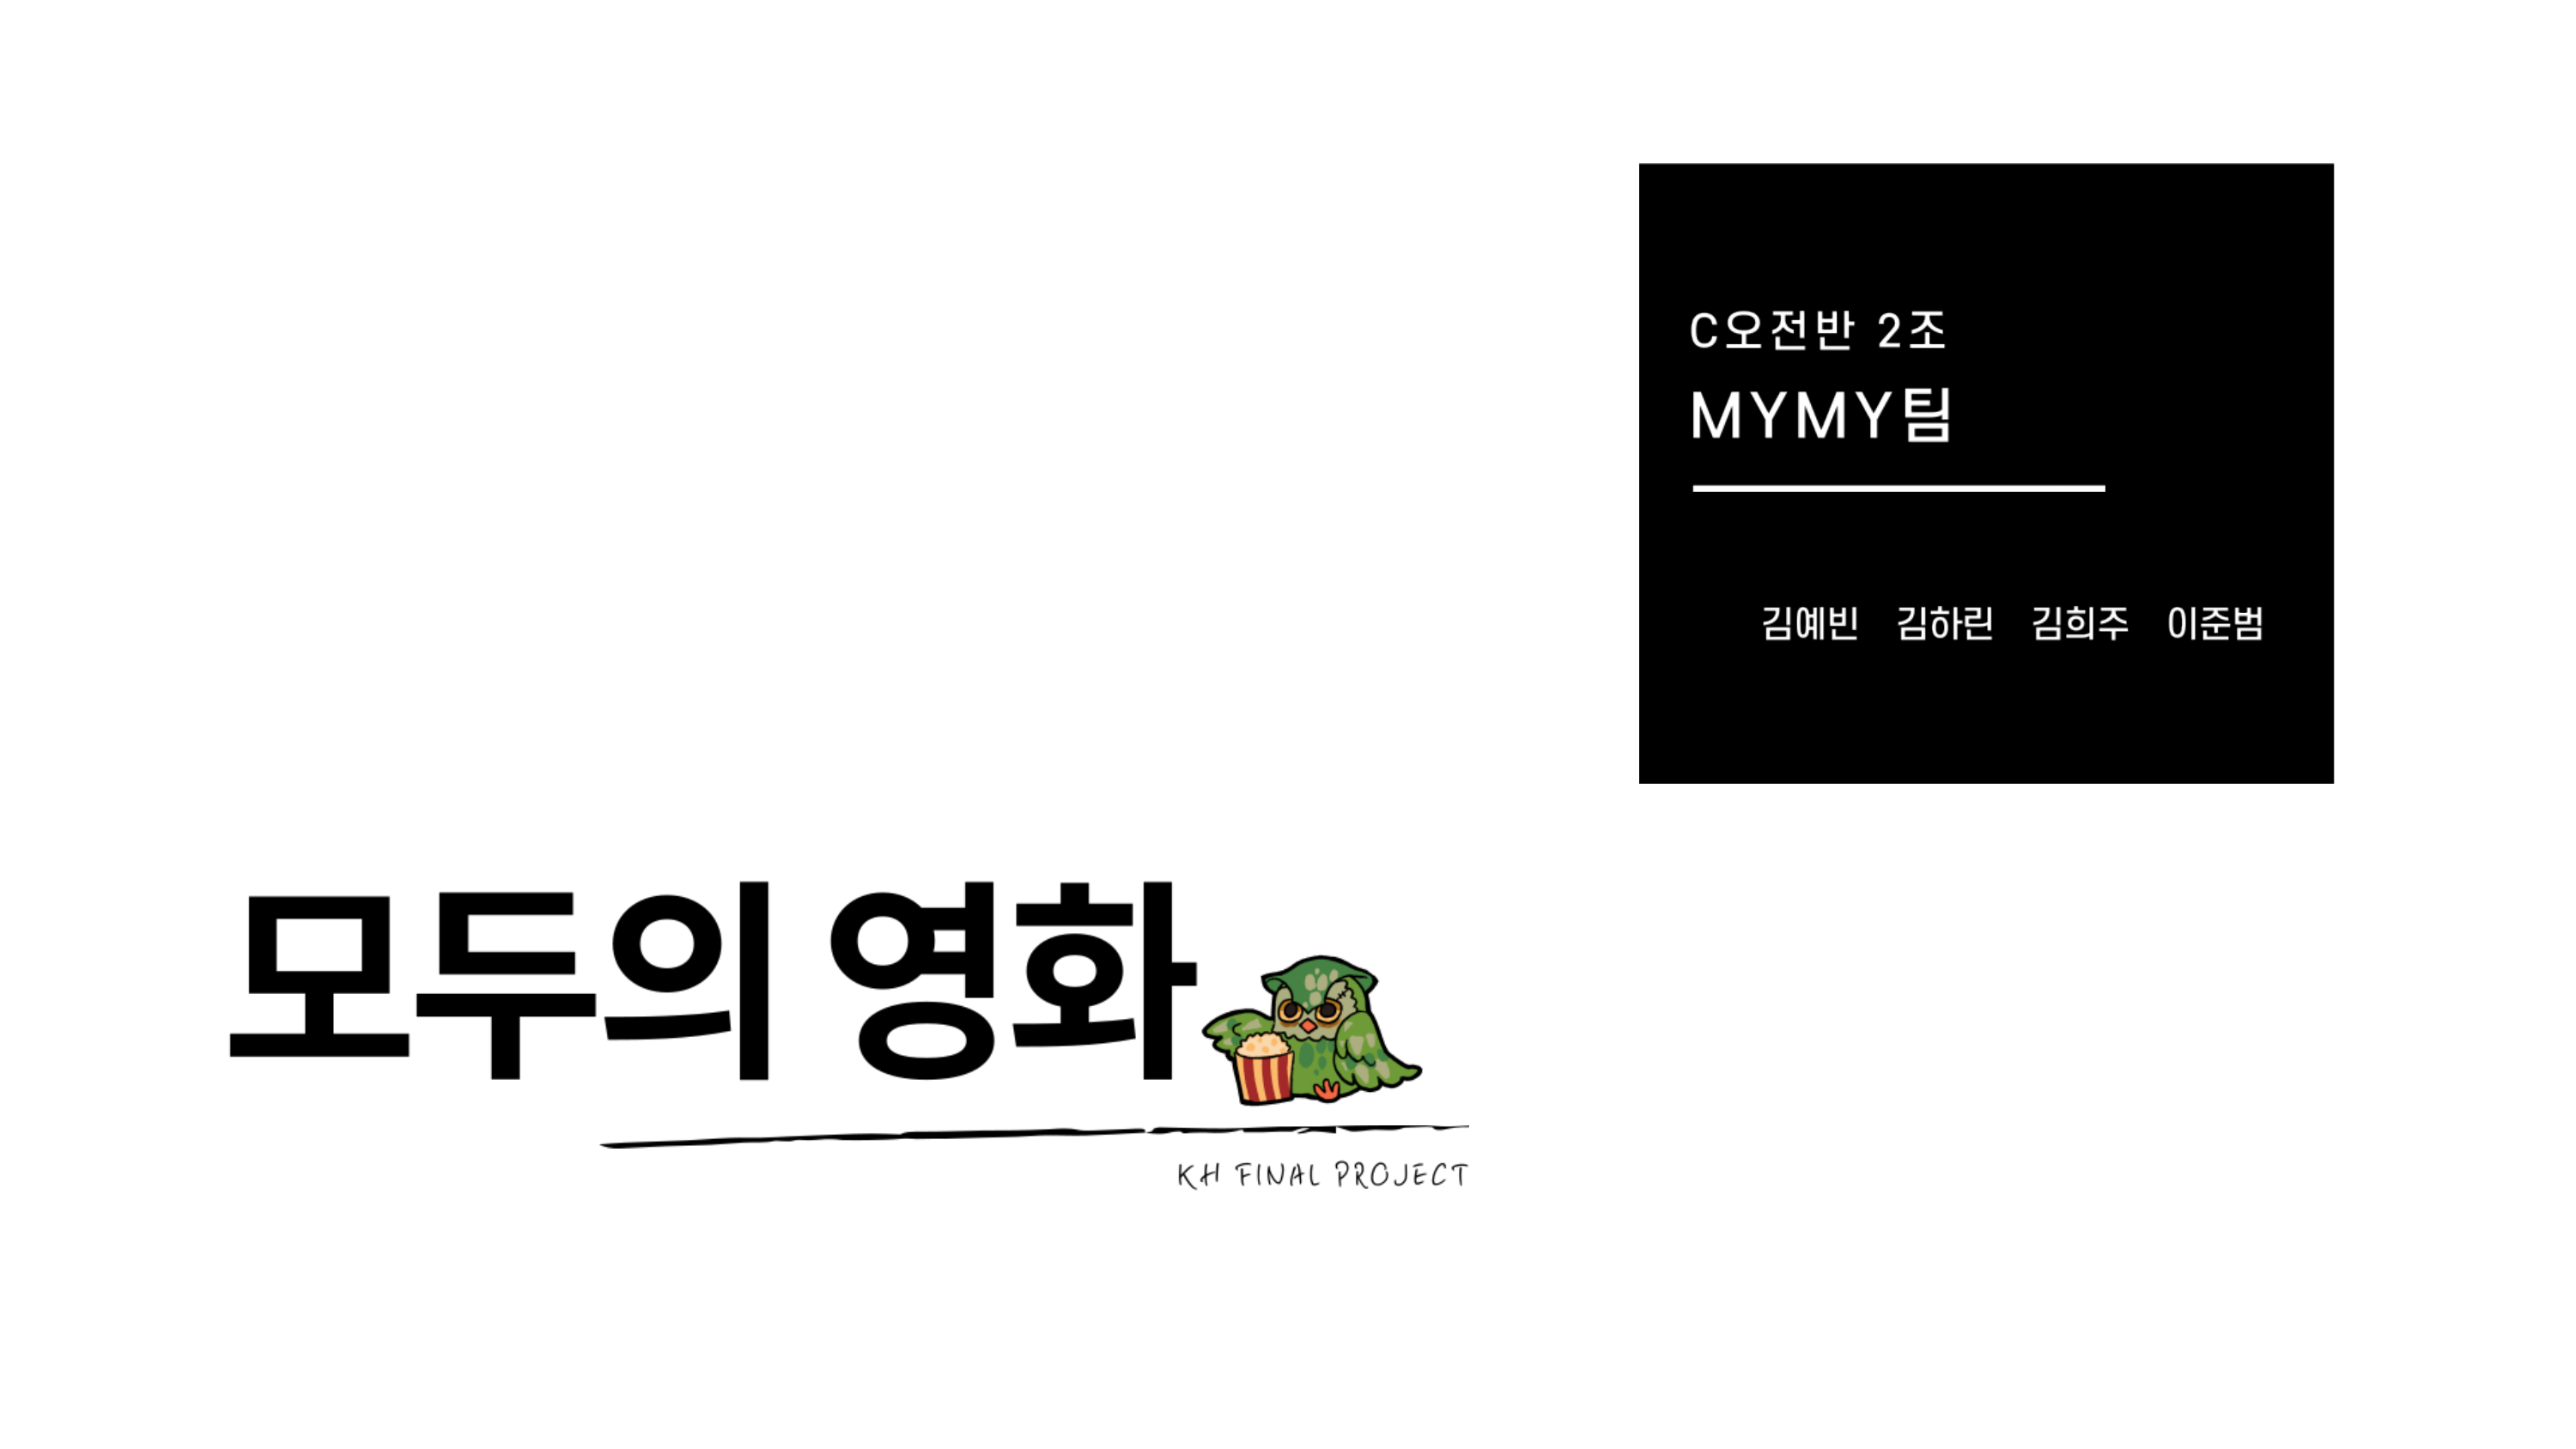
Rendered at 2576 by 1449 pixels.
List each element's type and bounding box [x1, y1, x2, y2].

text_box [1638, 609, 2336, 785]
text_box [1638, 162, 2336, 565]
text_box [599, 1125, 1470, 1149]
picture [1485, 261, 2382, 738]
picture [189, 789, 1485, 1208]
text_box [1185, 925, 1435, 1117]
